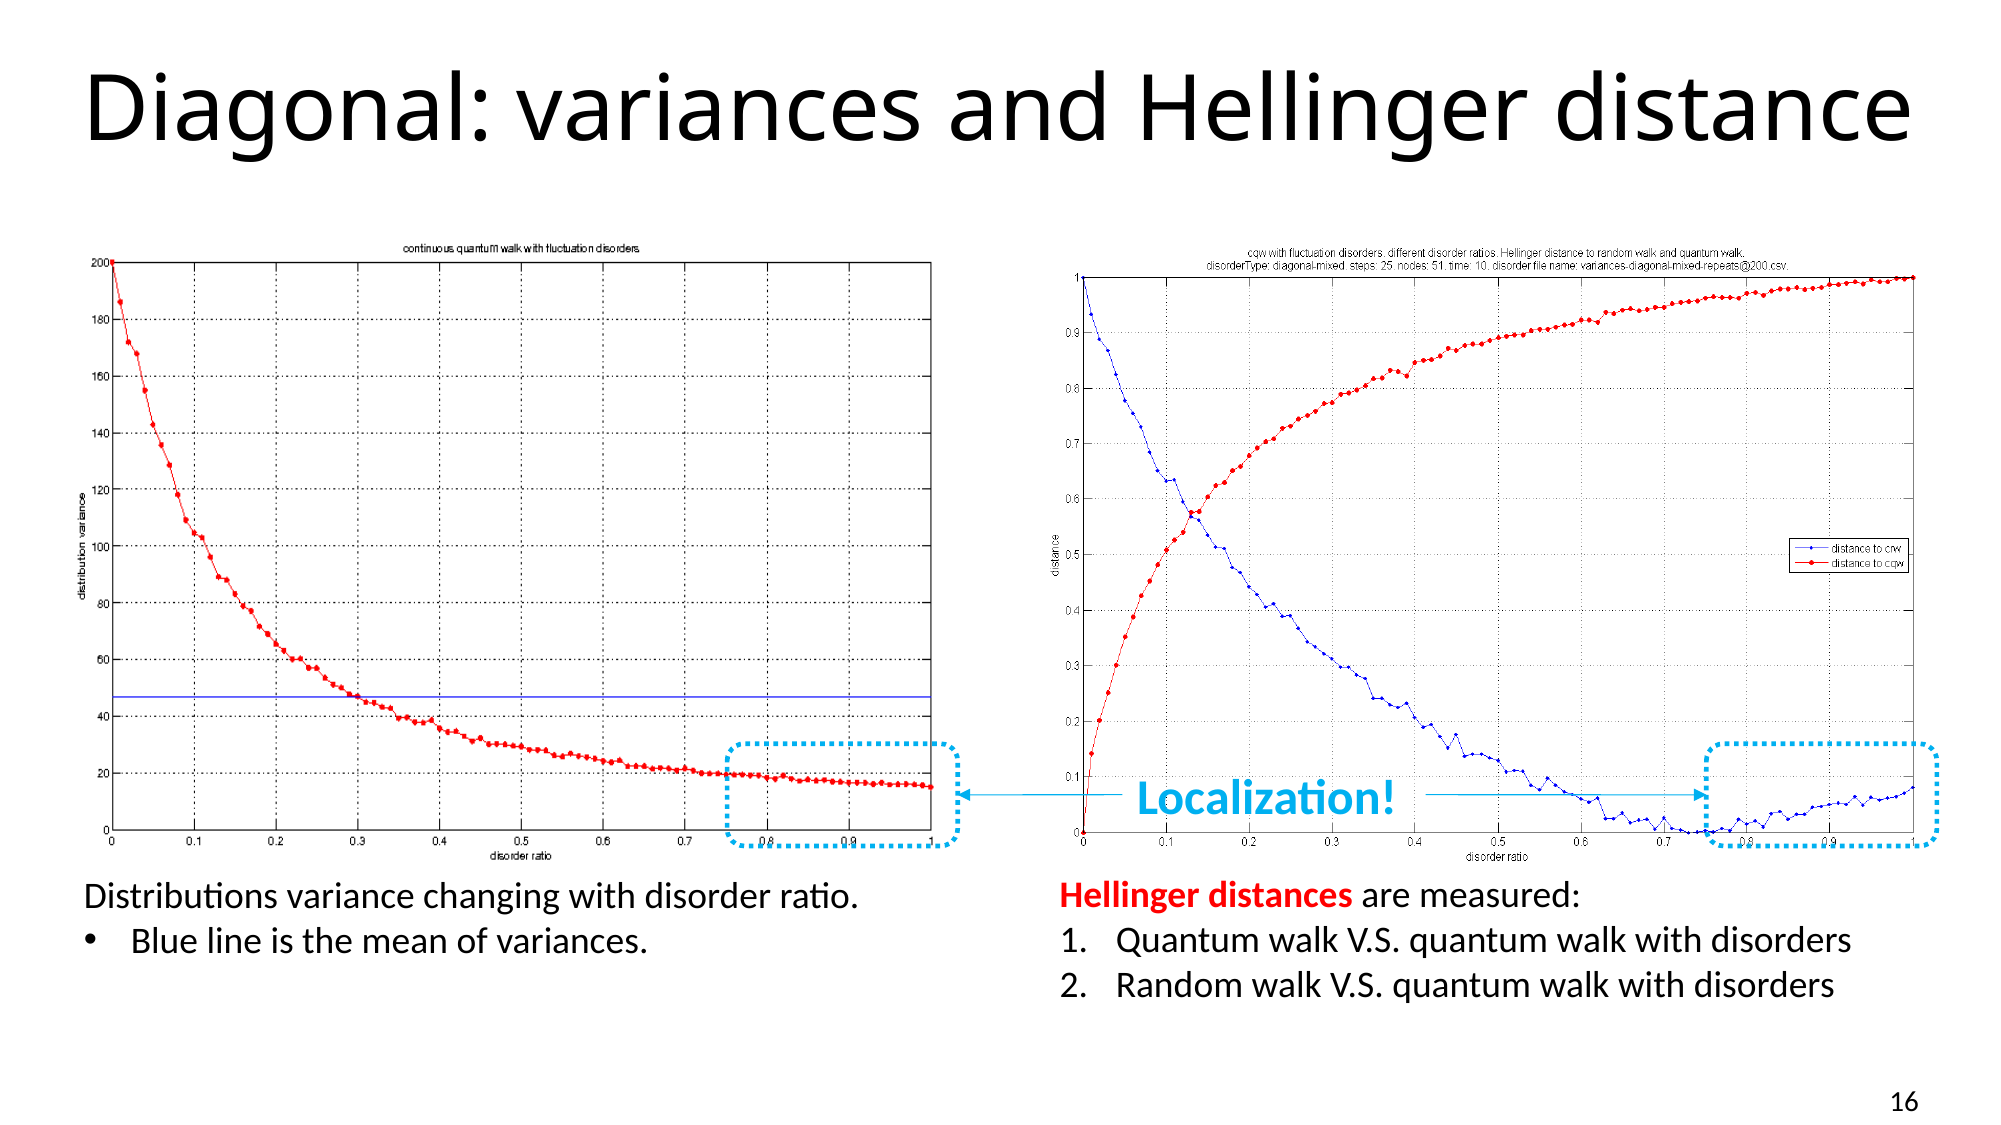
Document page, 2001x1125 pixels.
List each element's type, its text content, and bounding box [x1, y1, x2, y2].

title Diagonal: variances and Hellinger distance [67, 0, 1934, 221]
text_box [1044, 239, 1920, 743]
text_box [727, 743, 1937, 846]
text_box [69, 239, 945, 970]
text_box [1044, 846, 1920, 1015]
